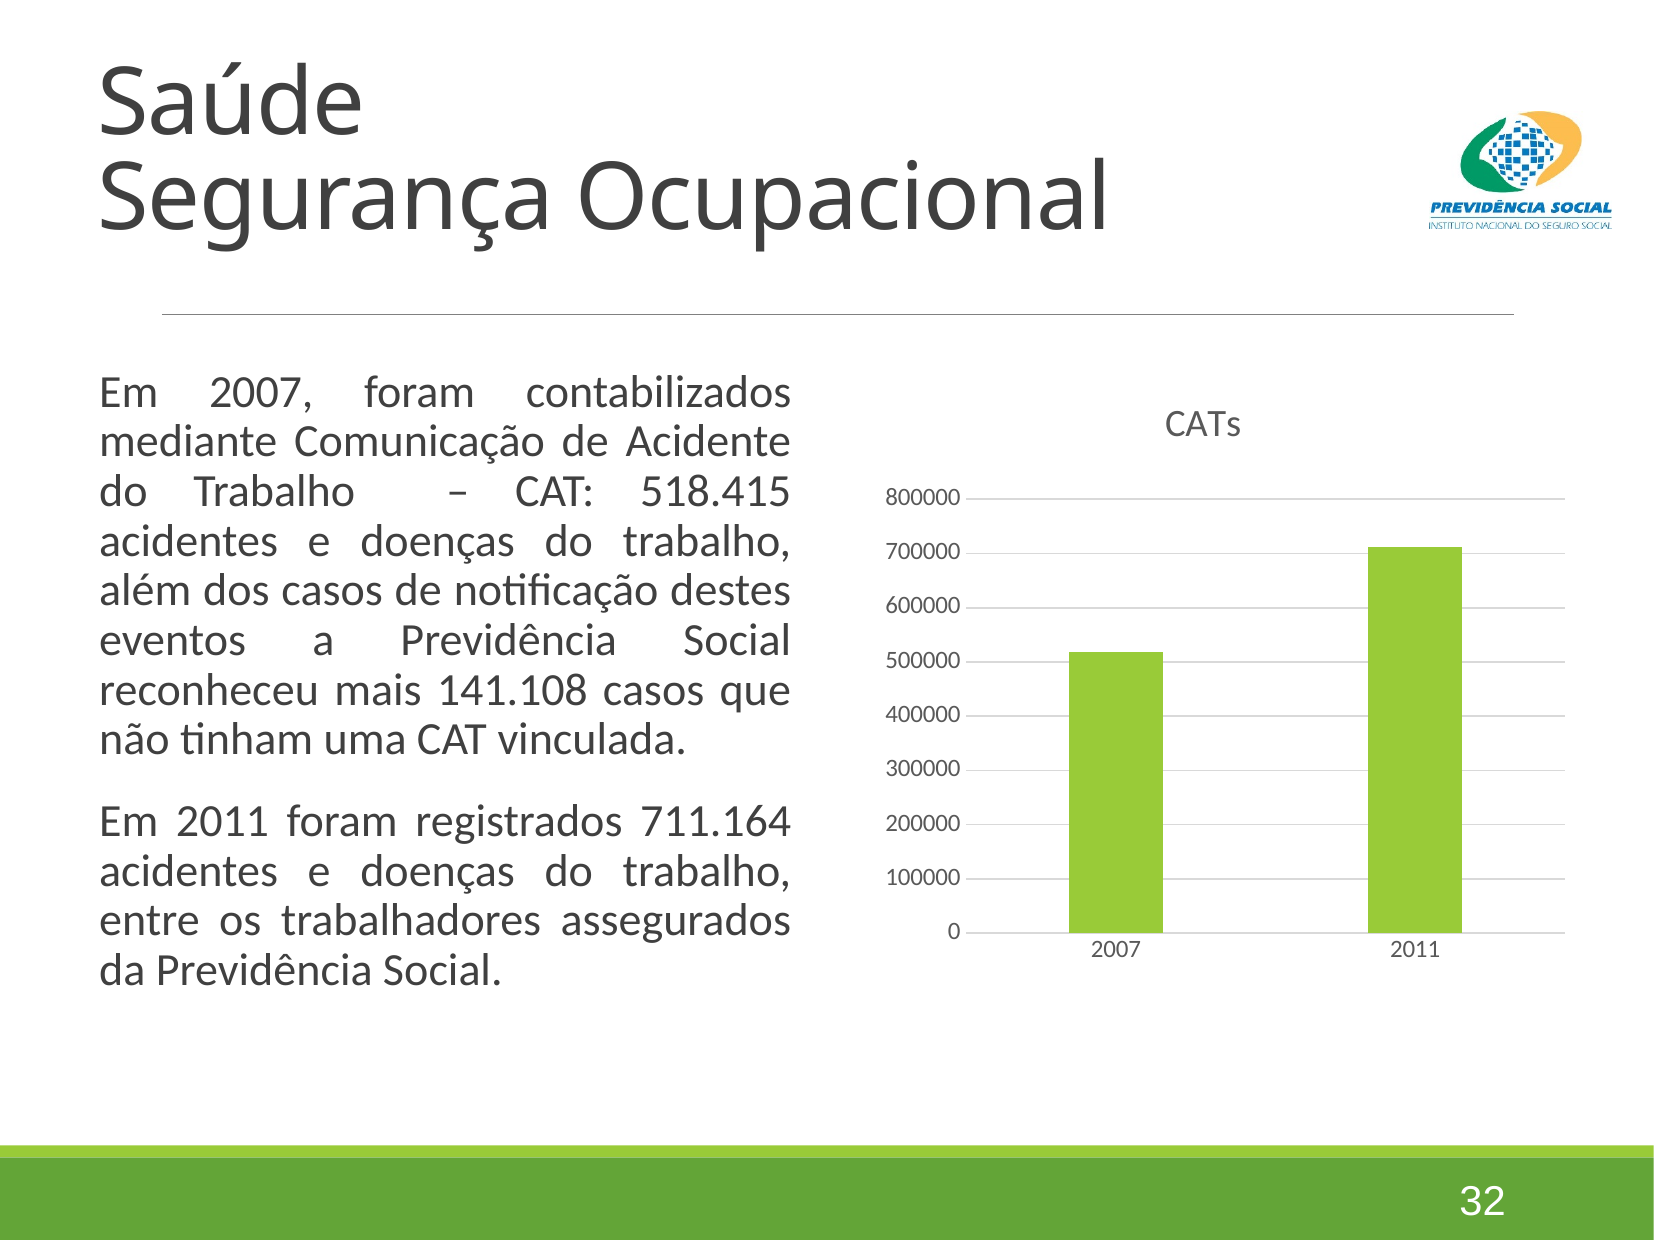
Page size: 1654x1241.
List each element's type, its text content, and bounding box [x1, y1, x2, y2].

slide_number 32 [1342, 1167, 1521, 1235]
list Em 2007, foram contabilizados mediante Comunicação de Acidente do Trabalho – CAT: 518.415 acidentes e doenças do trabalho, além dos casos de notificação destes eventos a Previdência Social reconheceu mais 141.108 casos que não tinham uma CAT vinculada. Em 2011 foram registrados 711.164 acidentes e doenças do trabalho, entre os trabalhadores assegurados da Previdência Social. [82, 360, 792, 1095]
title Saúde Segurança Ocupacional [82, 49, 1571, 257]
picture [1571, 111, 1612, 229]
chart [849, 335, 1572, 1035]
